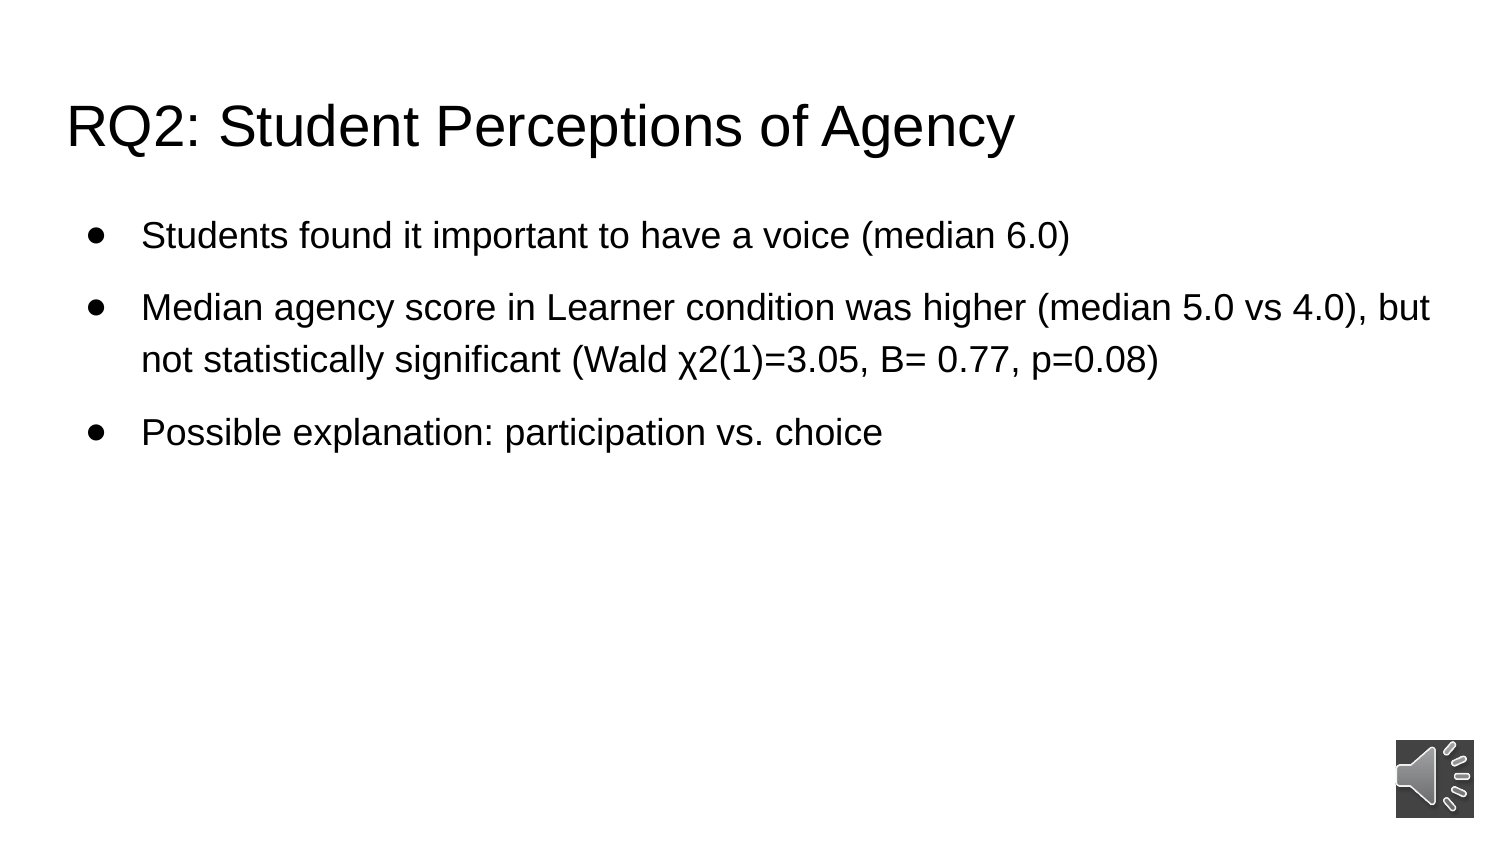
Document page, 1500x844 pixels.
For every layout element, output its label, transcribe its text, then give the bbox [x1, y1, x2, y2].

title RQ2: Student Perceptions of Agency [51, 72, 1449, 167]
list Students found it important to have a voice (median 6.0) Median agency score in Learner condition was higher (median 5.0 vs 4.0), but not statistically significant (Wald χ2(1)=3.05, B= 0.77, p=0.08) Possible explanation: participation vs. choice [51, 189, 1449, 750]
picture [1394, 738, 1476, 819]
slide_number 14 [1389, 764, 1480, 830]
